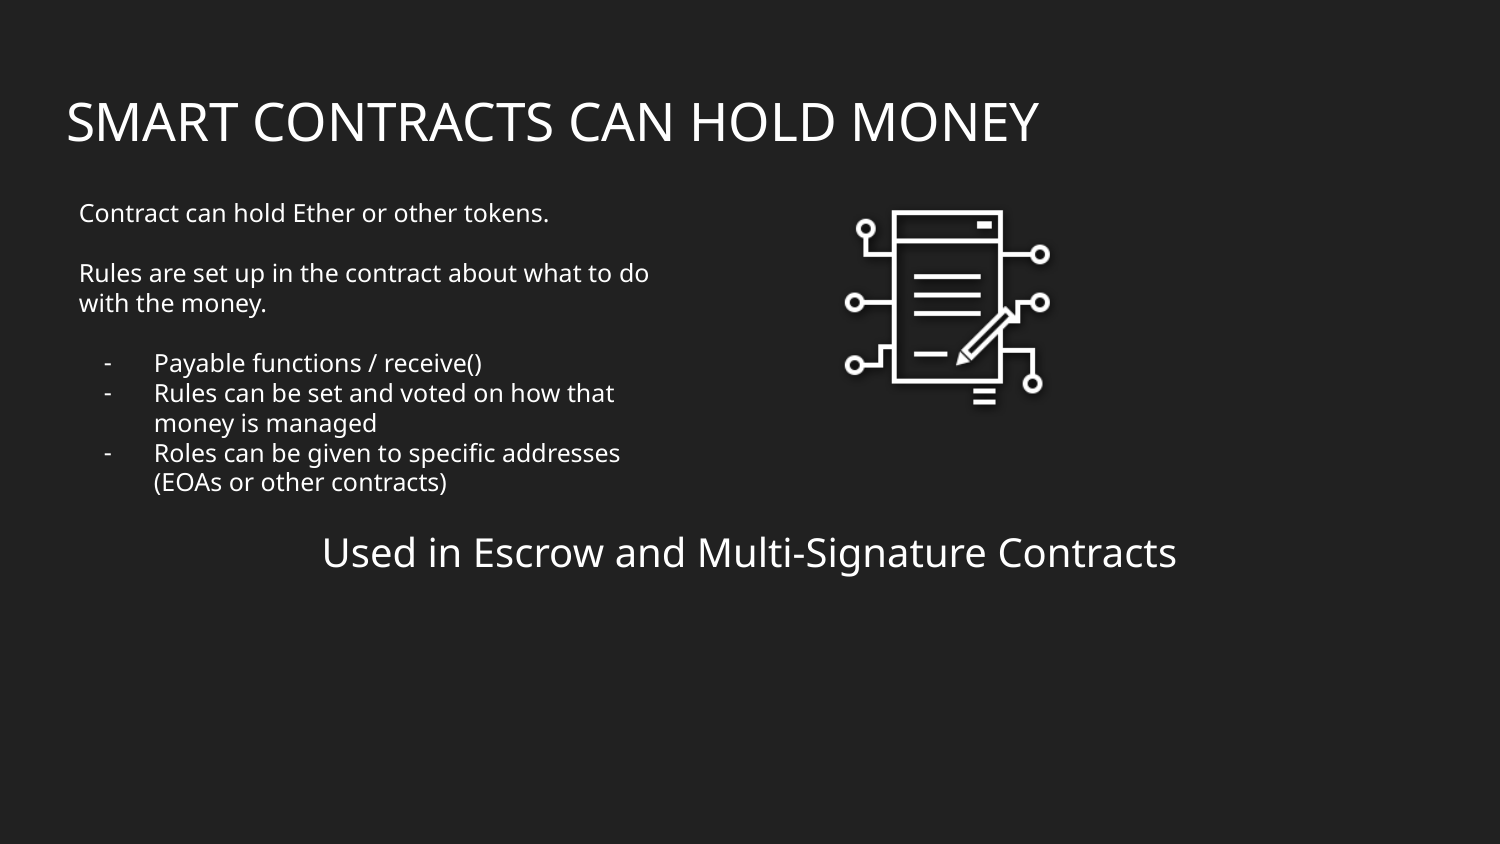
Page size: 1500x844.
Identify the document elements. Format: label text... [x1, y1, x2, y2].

text_box Contract can hold Ether or other tokens. Rules are set up in the contract about what to do with the money. Payable functions / receive() Rules can be set and voted on how that money is managed Roles can be given to specific addresses (EOAs or other contracts) [63, 182, 673, 512]
title Used in Escrow and Multi-Signature Contracts [51, 512, 1449, 607]
title SMART CONTRACTS CAN HOLD MONEY [51, 72, 1449, 167]
picture [824, 182, 1071, 429]
